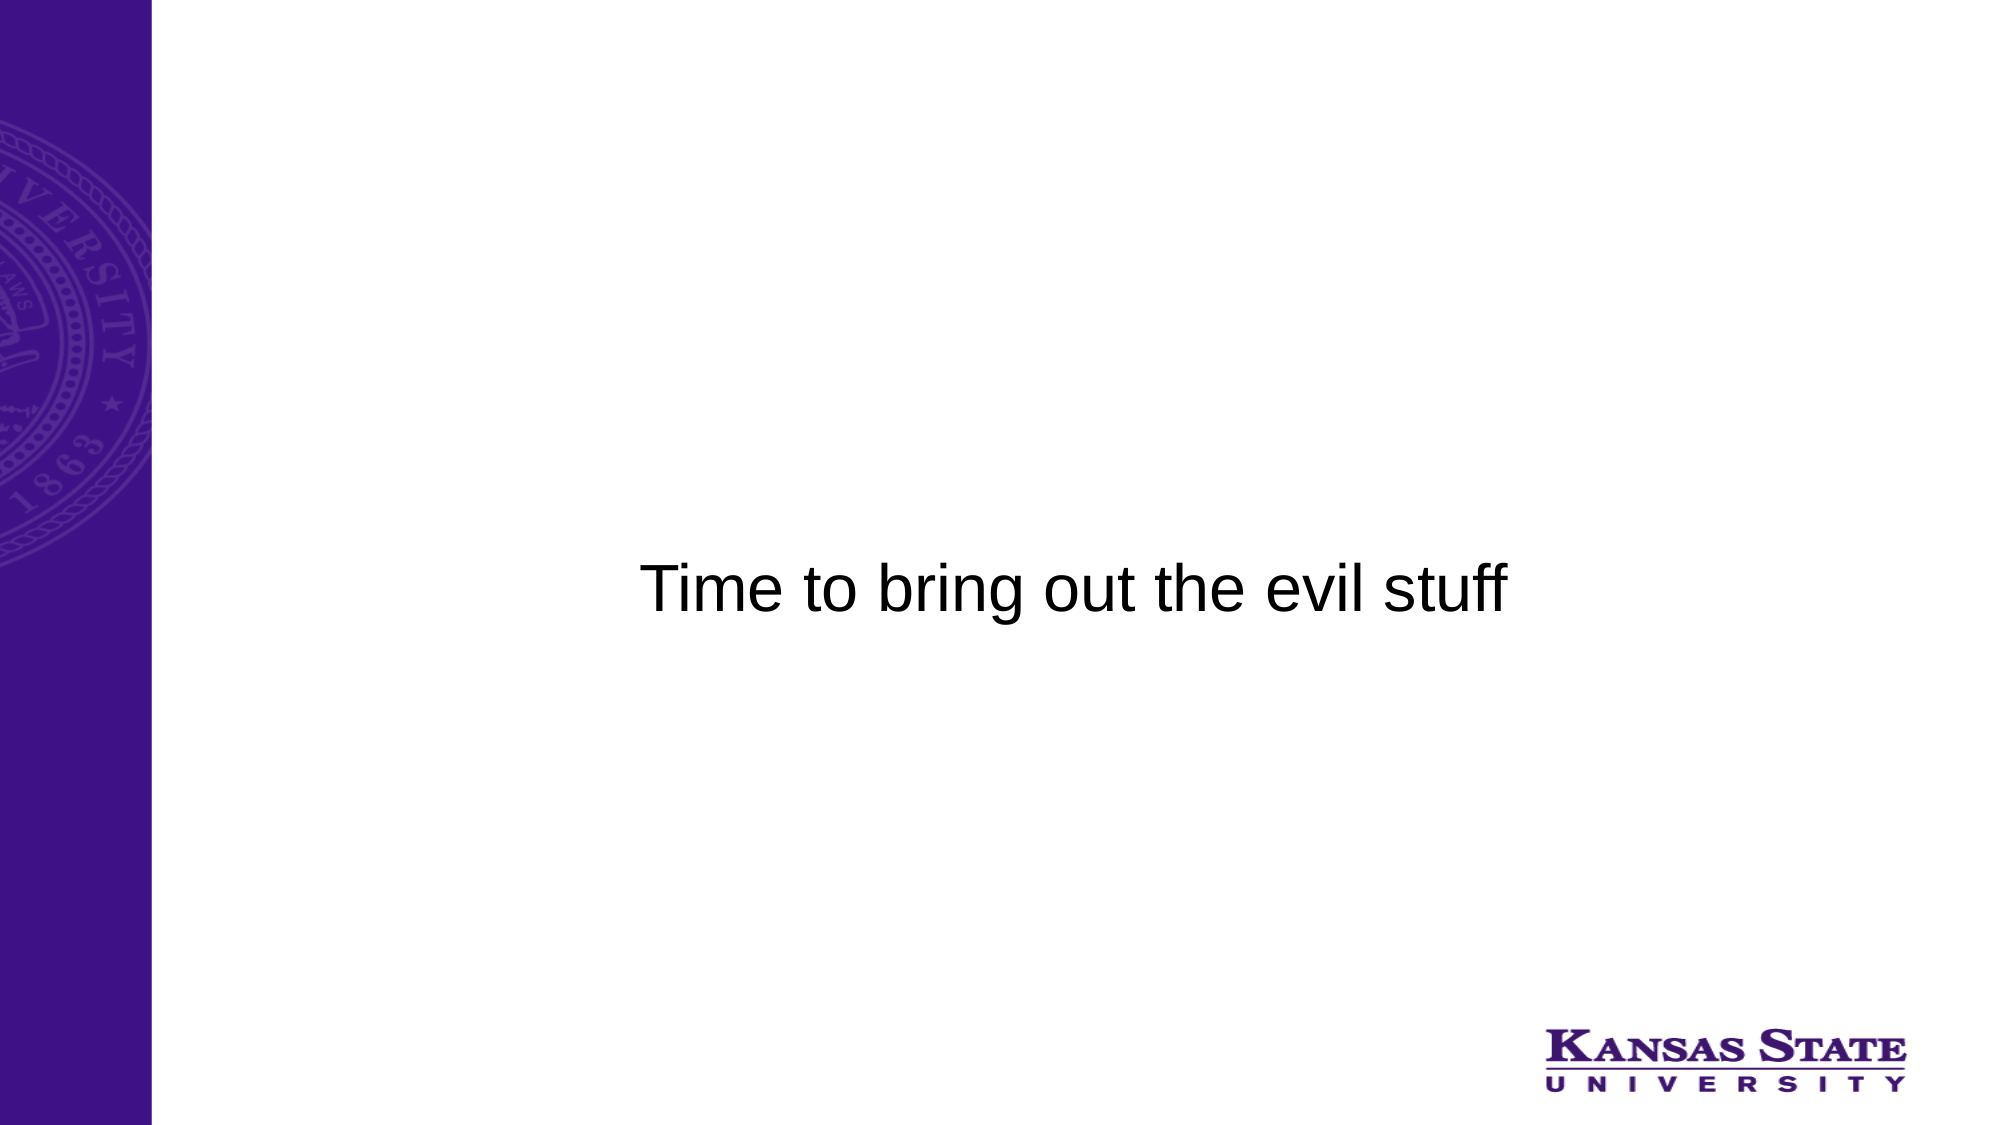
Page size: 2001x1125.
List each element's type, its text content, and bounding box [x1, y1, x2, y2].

list Time to bring out the evil stuff [148, 127, 2000, 1043]
picture [0, 0, 2000, 1125]
